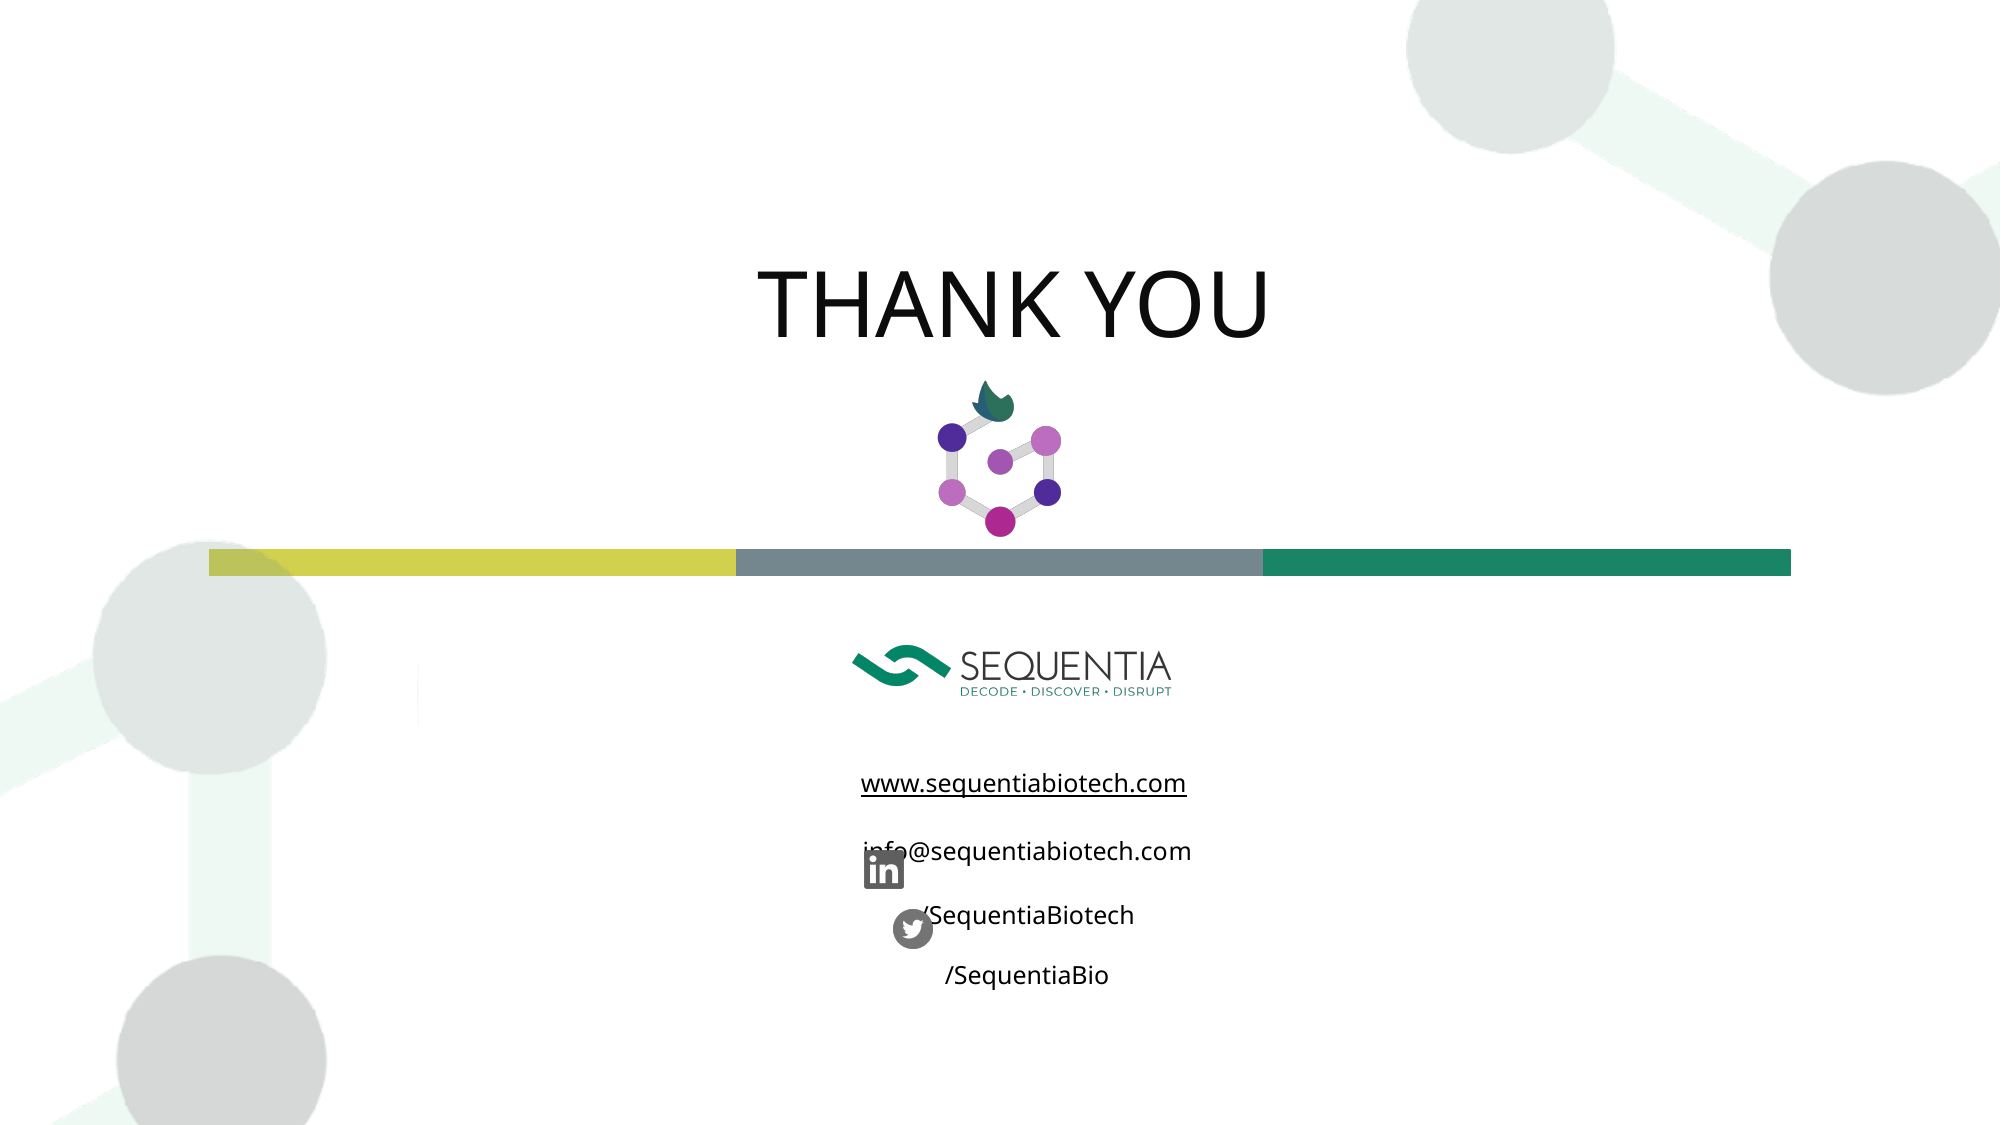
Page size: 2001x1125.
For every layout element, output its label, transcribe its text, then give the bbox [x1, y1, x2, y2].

picture [1331, 0, 2000, 415]
picture [842, 576, 1181, 840]
picture [955, 780, 962, 790]
picture [0, 498, 419, 1125]
picture [893, 909, 933, 949]
title THANK YOU [275, 251, 1780, 502]
picture [864, 850, 904, 889]
picture [842, 376, 1181, 549]
